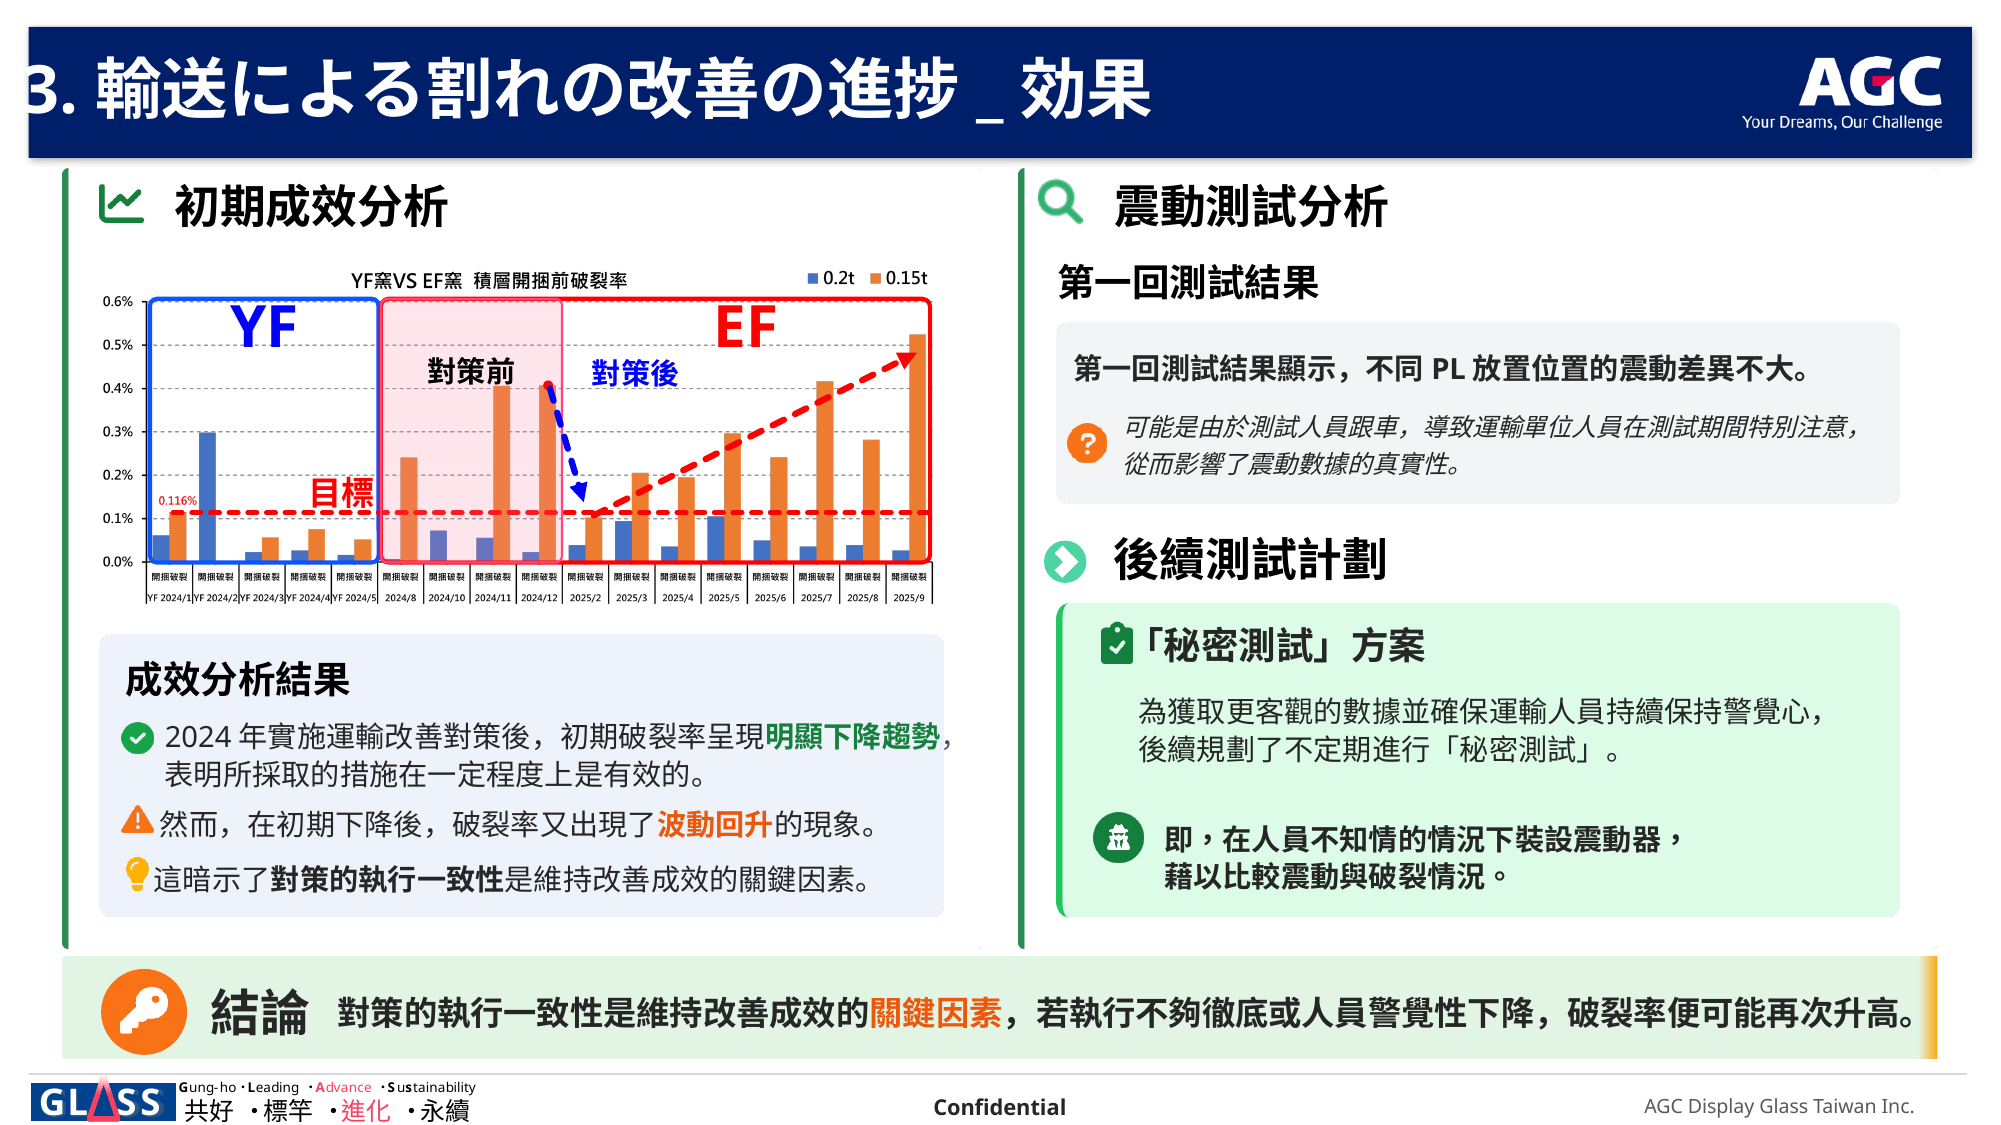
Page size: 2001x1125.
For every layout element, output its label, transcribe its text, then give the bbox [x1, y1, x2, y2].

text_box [1093, 811, 1144, 863]
text_box 3.輸送による割れの改善の進捗_効果 [6, 48, 1169, 136]
picture [1018, 168, 1938, 949]
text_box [99, 261, 938, 609]
picture [1742, 56, 1942, 131]
text_box [60, 953, 1940, 1062]
picture [62, 168, 982, 949]
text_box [100, 968, 311, 1056]
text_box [1043, 540, 1087, 584]
text_box 對策的執行一致性是維持改善成效的關鍵因素，若執行不夠徹底或人員警覺性下降，破裂率便可能再次升高。 [337, 994, 1934, 1032]
